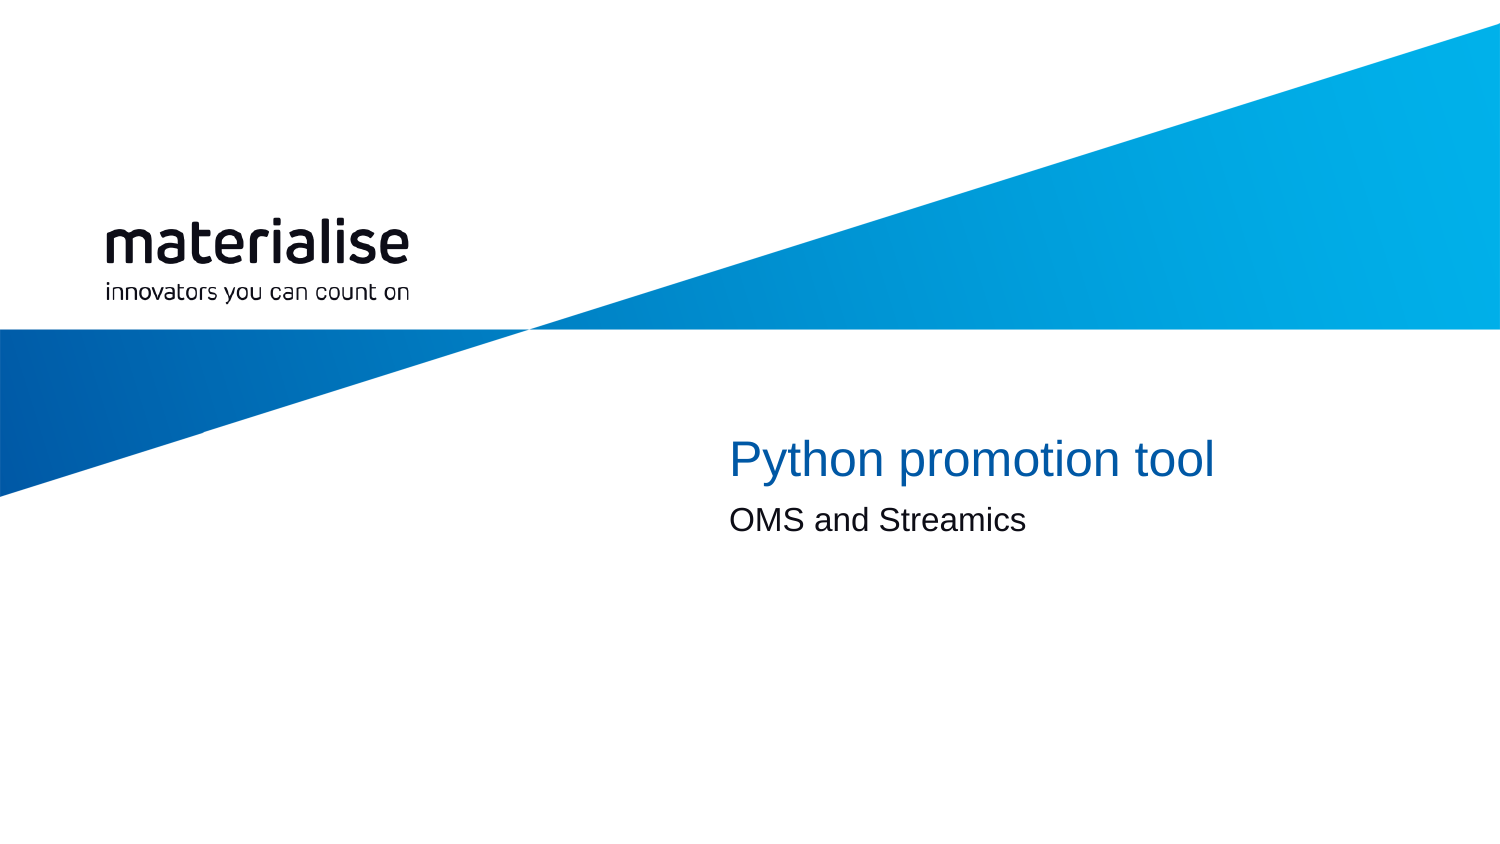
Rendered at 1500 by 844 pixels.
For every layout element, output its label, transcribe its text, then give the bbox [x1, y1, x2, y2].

title Python promotion tool [714, 354, 1398, 495]
list OMS and Streamics [714, 495, 1262, 678]
picture [0, 23, 1500, 842]
